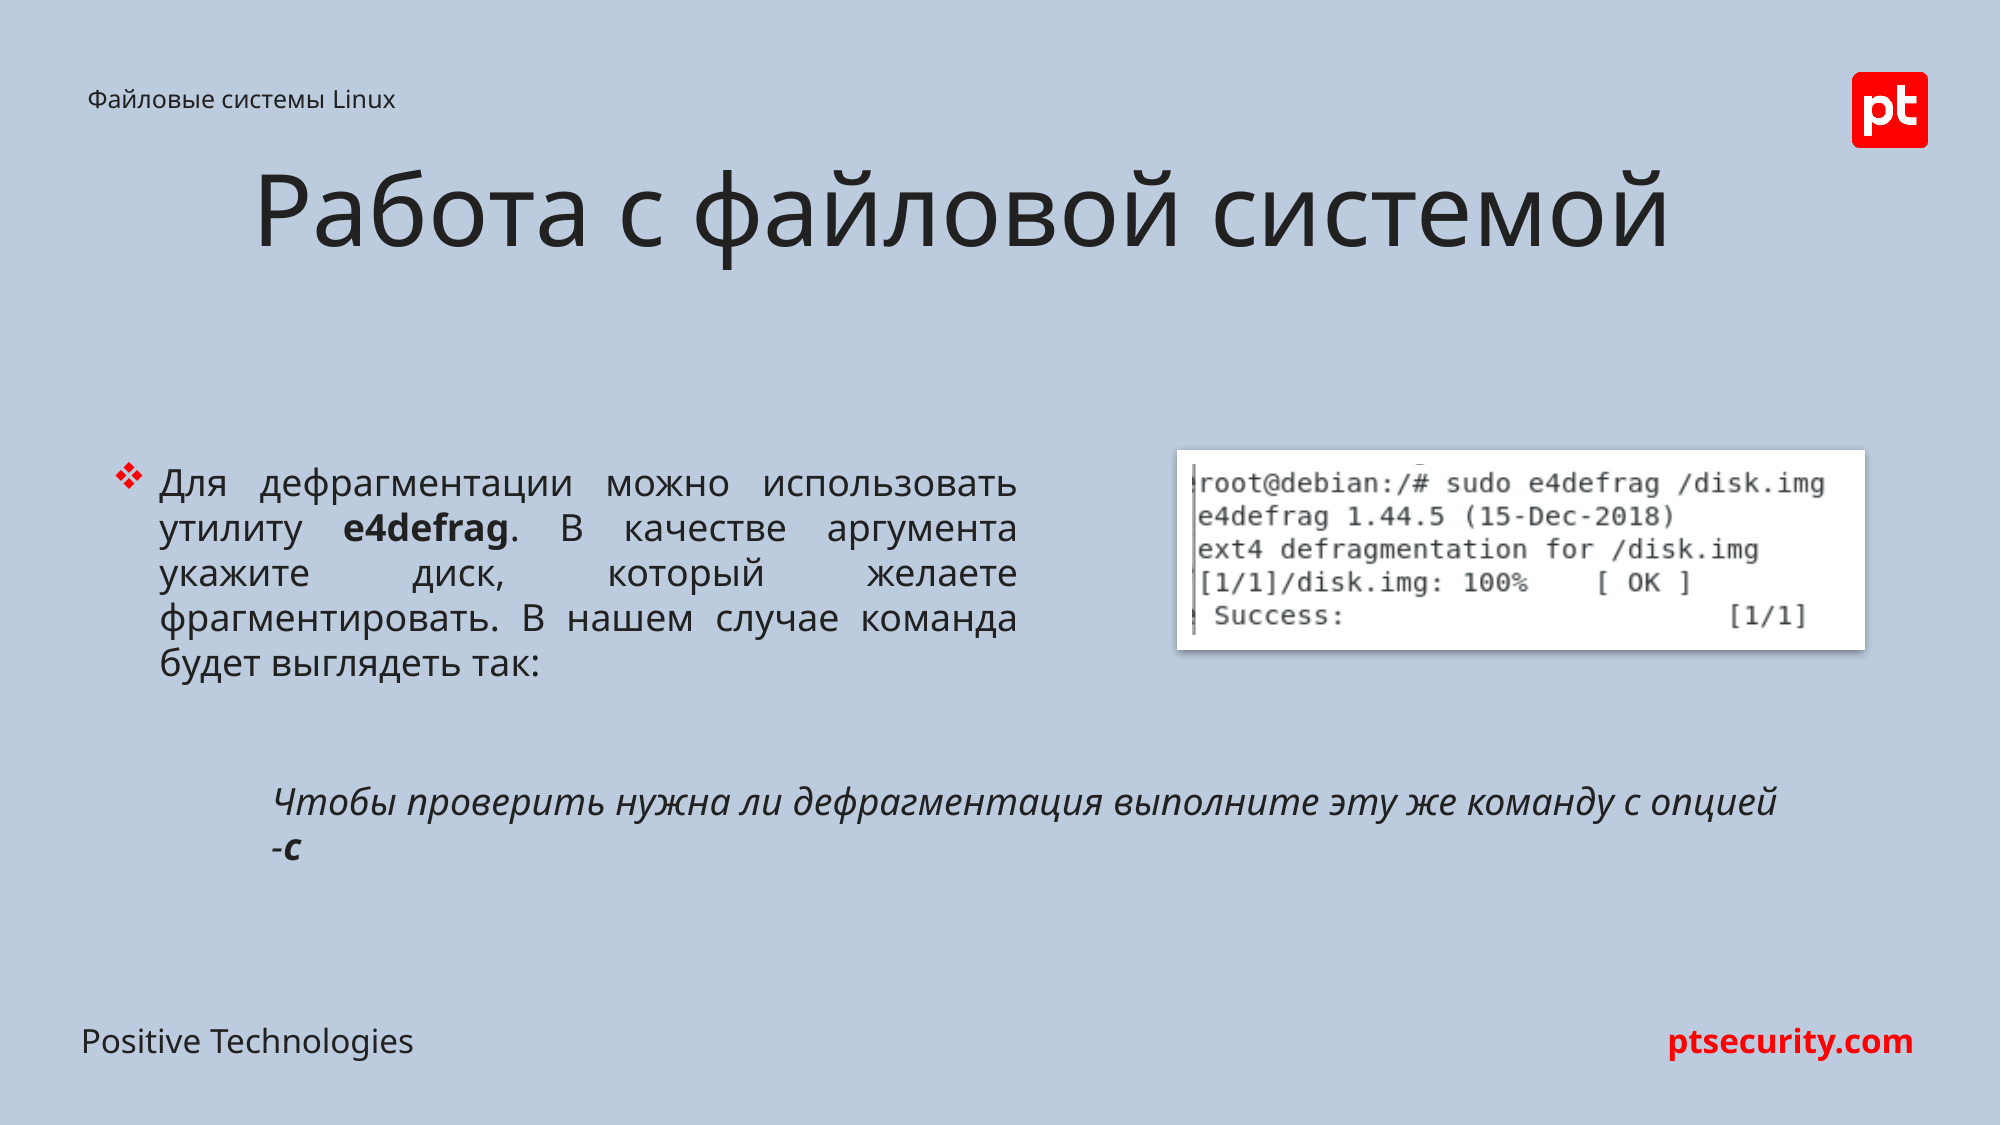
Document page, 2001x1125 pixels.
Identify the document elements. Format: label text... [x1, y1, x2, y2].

text_box Чтобы проверить нужна ли дефрагментация выполните эту же команду с опцией -c [256, 770, 1810, 876]
text_box Для дефрагментации можно использовать утилиту e4defrag. В качестве аргумента укажите диск, который желаете фрагментировать. В нашем случае команда будет выглядеть так: [97, 451, 1034, 691]
text_box Файловые системы Linux [72, 74, 1623, 135]
text_box Работа с файловой системой [237, 121, 1699, 256]
picture [1852, 72, 1928, 148]
picture [1191, 464, 1850, 636]
